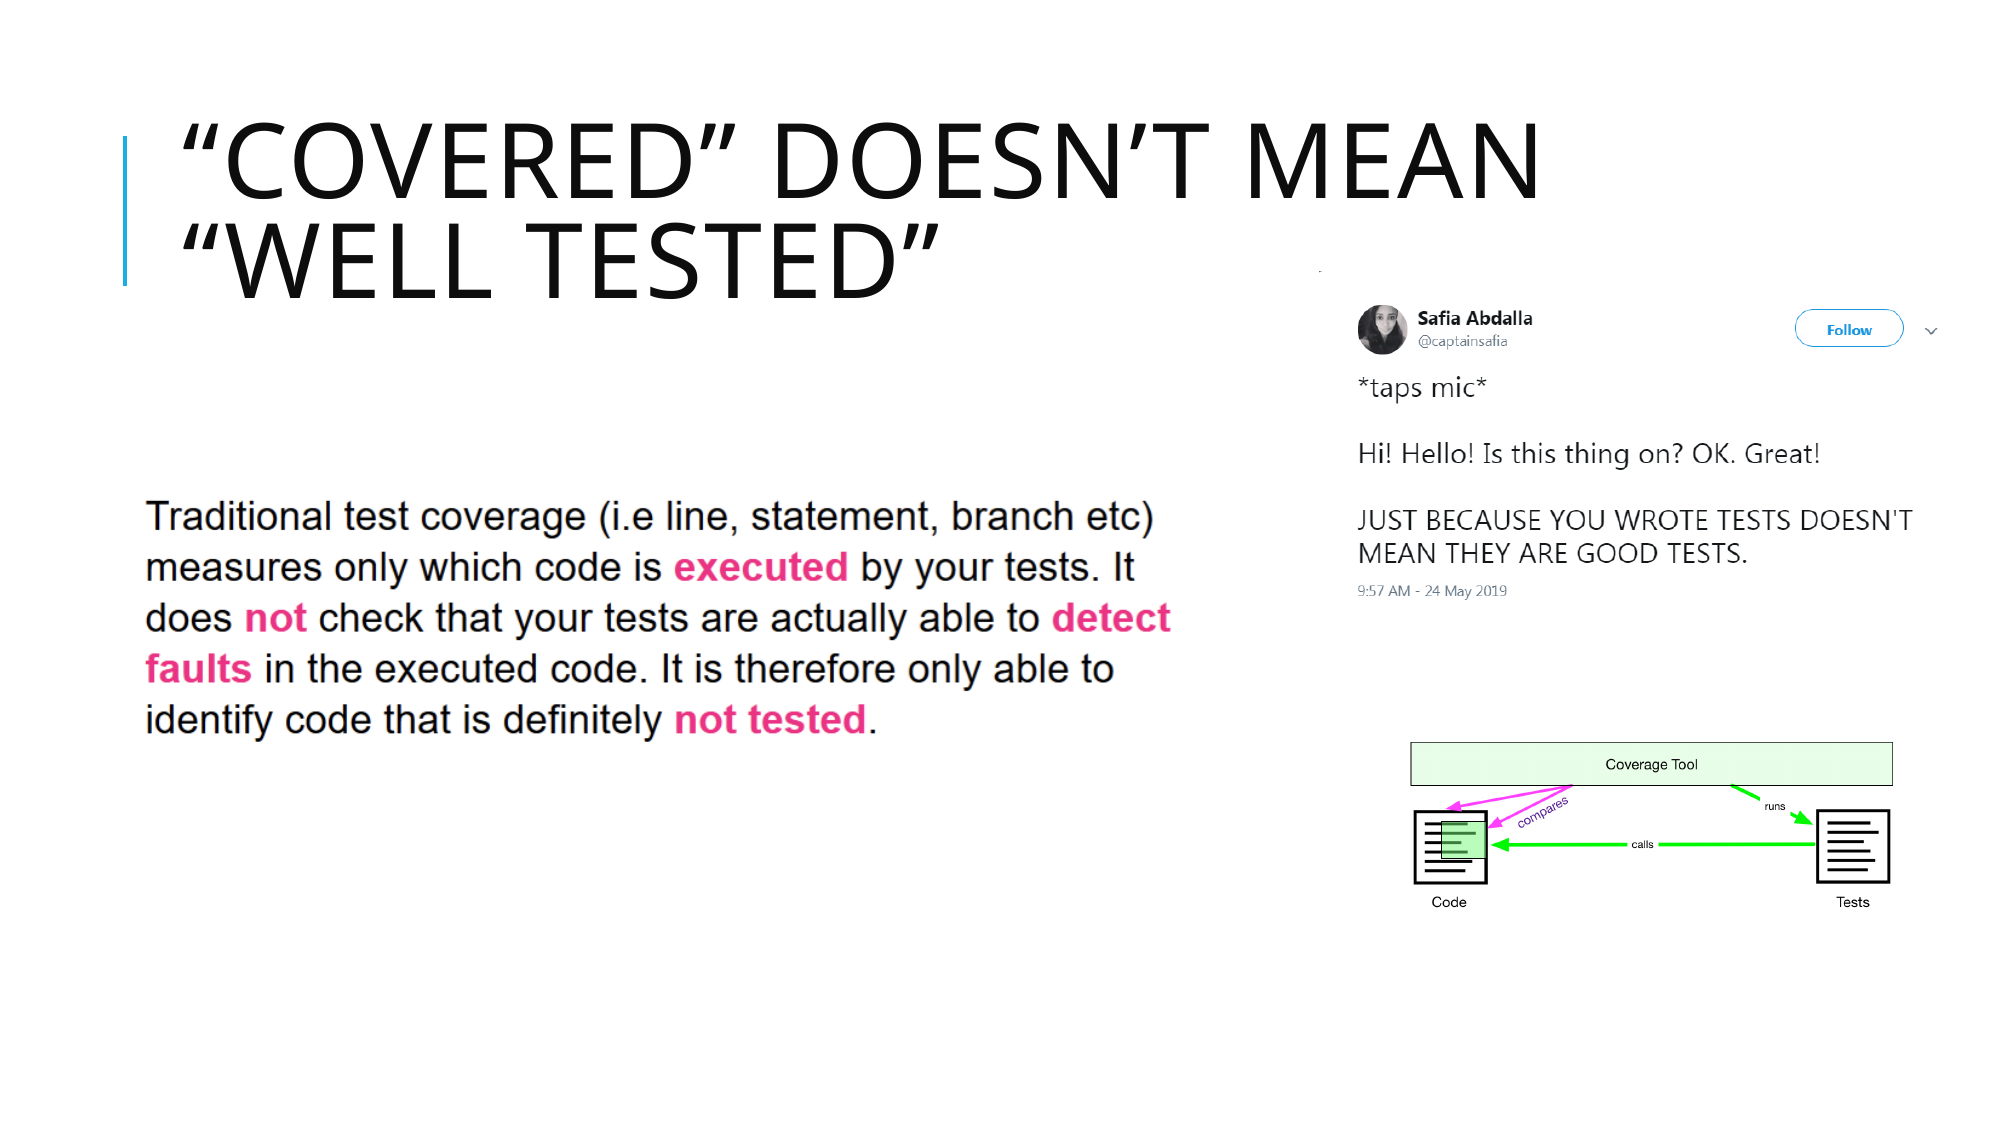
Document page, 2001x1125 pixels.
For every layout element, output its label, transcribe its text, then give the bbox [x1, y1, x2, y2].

list [74, 341, 1252, 873]
picture [1409, 720, 1897, 915]
title “Covered” doesn’t mean “well tested” [168, 96, 1763, 342]
picture [135, 478, 1191, 754]
picture [1318, 270, 1964, 606]
